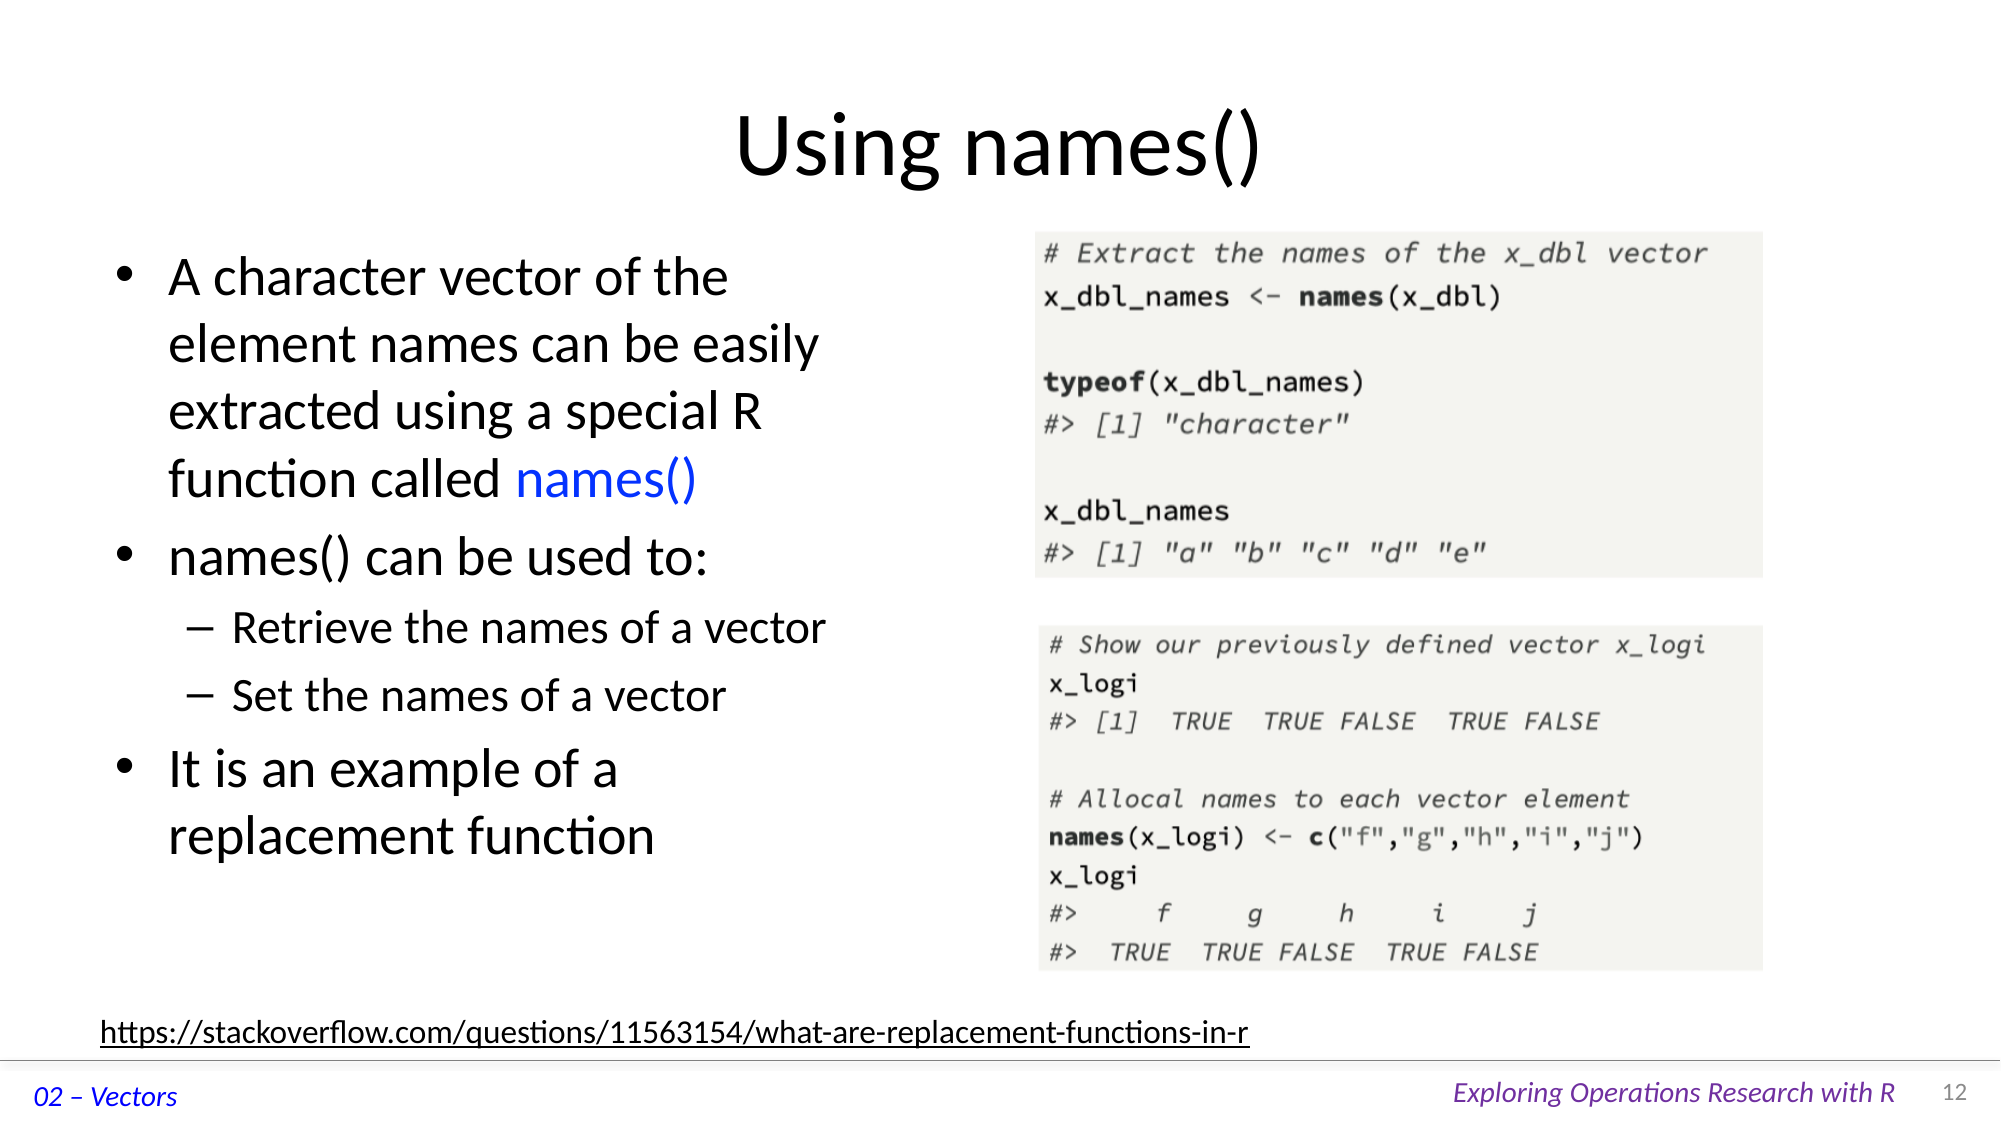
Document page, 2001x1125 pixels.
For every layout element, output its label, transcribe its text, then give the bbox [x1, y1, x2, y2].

list A character vector of the element names can be easily extracted using a special R function called names() names() can be used to: Retrieve the names of a vector Set the names of a vector It is an example of a replacement function [99, 232, 867, 975]
picture [1035, 621, 1764, 976]
text_box https://stackoverflow.com/questions/11563154/what-are-replacement-functions-in-r [85, 1003, 1445, 1058]
title Using names() [99, 45, 1900, 233]
picture [1034, 230, 1764, 584]
slide_number 12 [1899, 1060, 1983, 1120]
